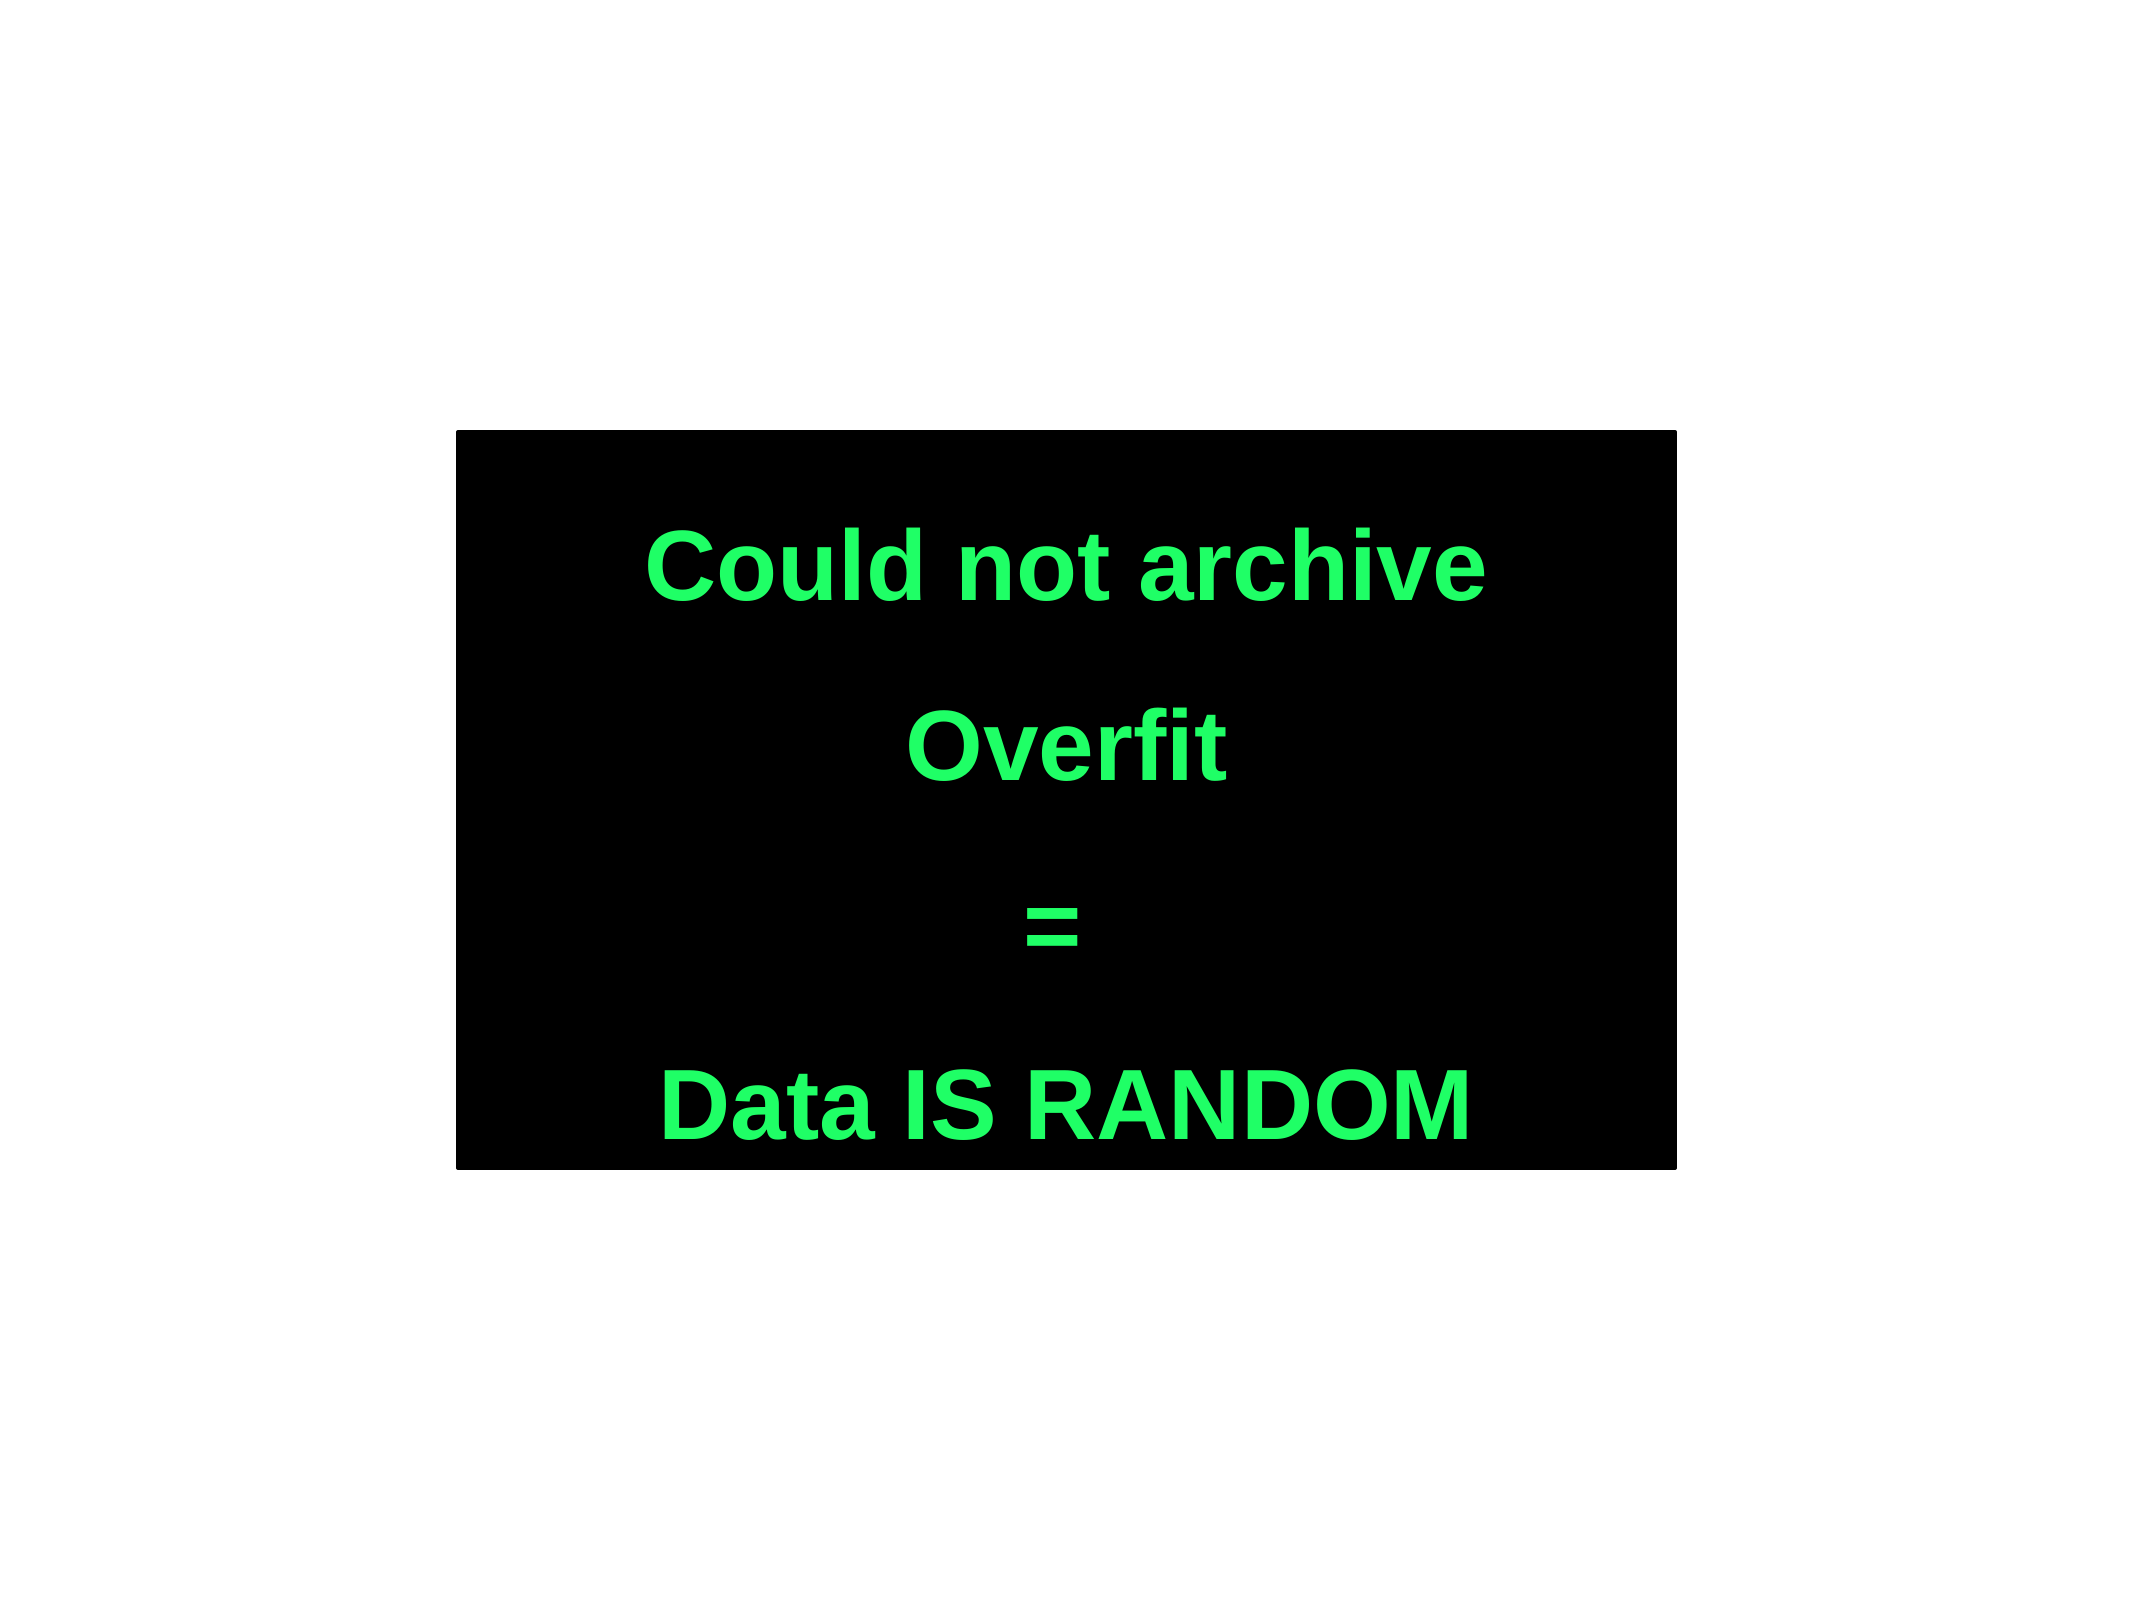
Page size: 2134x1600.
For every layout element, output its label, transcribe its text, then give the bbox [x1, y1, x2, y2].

text_box Could not archive Overfit = Data IS RANDOM [456, 430, 1677, 1170]
